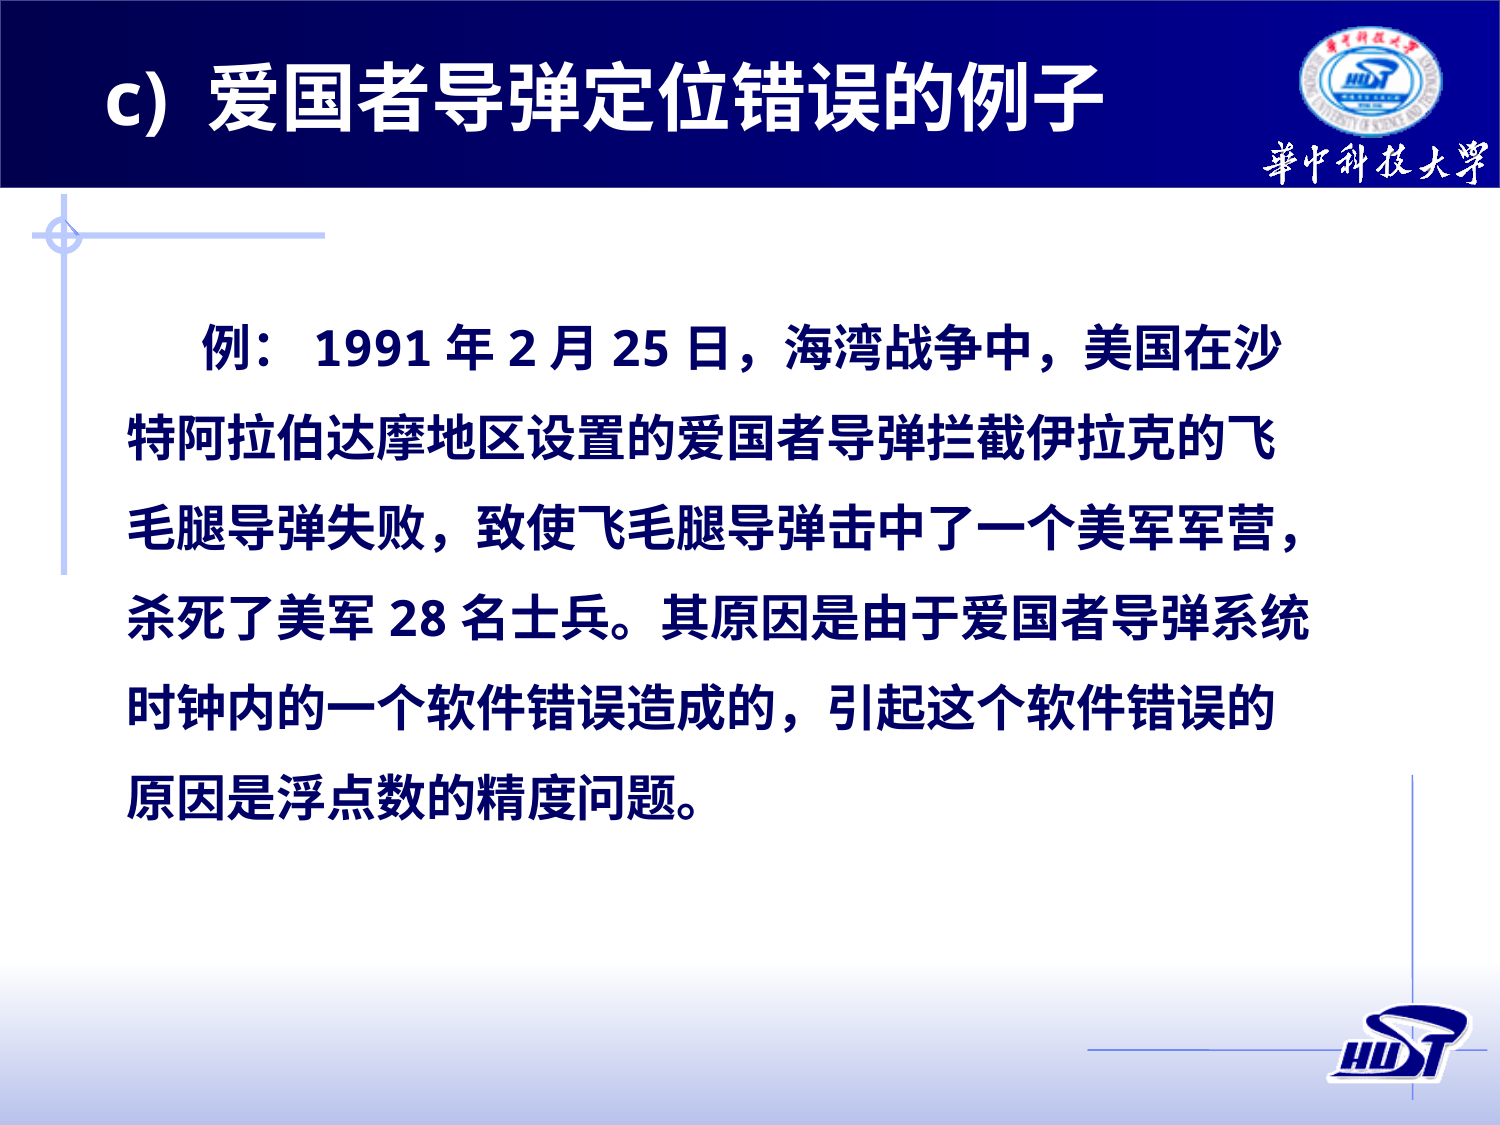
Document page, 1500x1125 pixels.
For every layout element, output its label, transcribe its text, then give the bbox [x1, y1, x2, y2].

picture [1299, 26, 1443, 138]
text_box c) 爱国者导弹定位错误的例子 [89, 42, 1308, 148]
text_box 例：1991年2月25日，海湾战争中，美国在沙特阿拉伯达摩地区设置的爱国者导弹拦截伊拉克的飞毛腿导弹失败，致使飞毛腿导弹击中了一个美军军营，杀死了美军28名士兵。其原因是由于爱国者导弹系统时钟内的一个软件错误造成的，引起这个软件错误的原因是浮点数的精度问题。 [112, 278, 1337, 725]
picture [1262, 140, 1488, 185]
